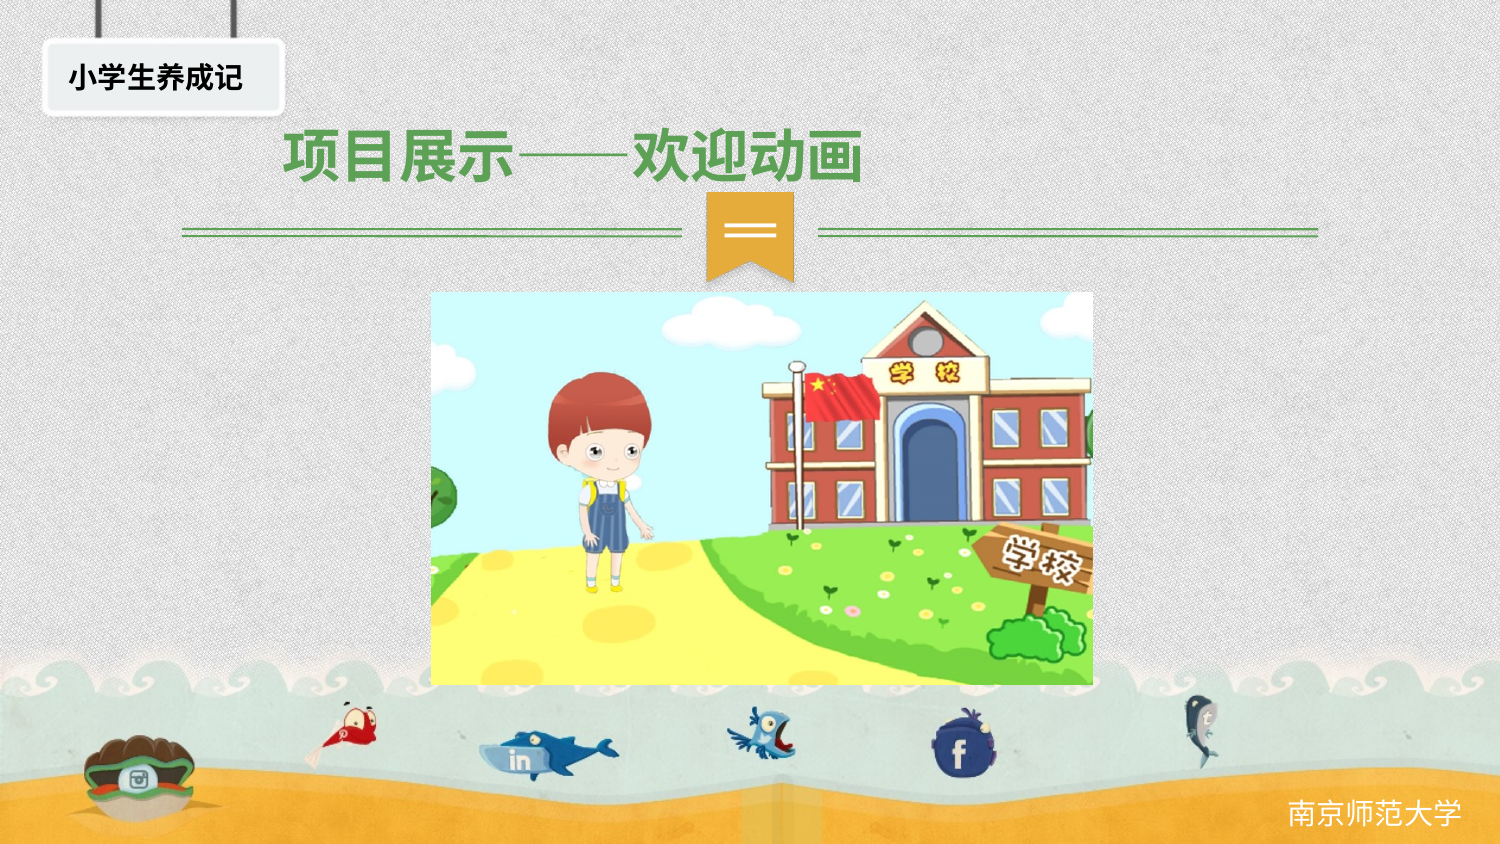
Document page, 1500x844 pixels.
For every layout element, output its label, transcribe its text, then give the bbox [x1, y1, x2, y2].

text_box 南京师范大学 [1272, 787, 1486, 838]
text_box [181, 192, 1319, 294]
text_box 项目展示——欢迎动画 [267, 111, 1176, 191]
text_box 小学生养成记 [53, 52, 260, 103]
picture [0, 0, 1500, 844]
